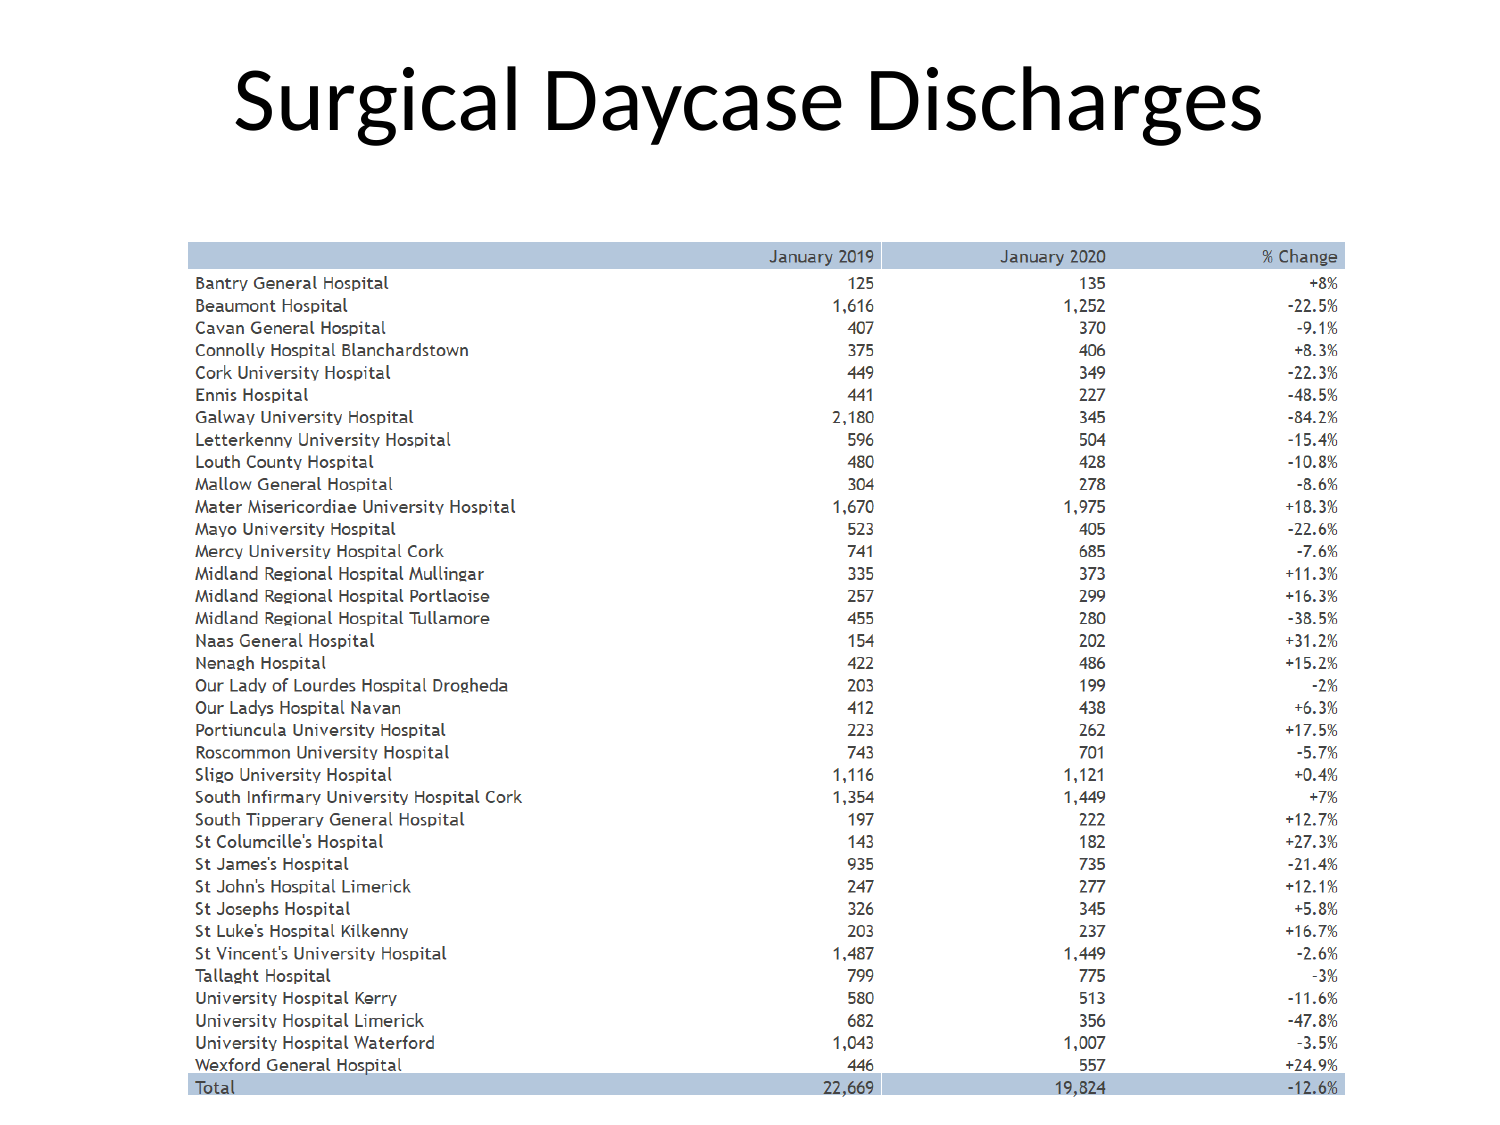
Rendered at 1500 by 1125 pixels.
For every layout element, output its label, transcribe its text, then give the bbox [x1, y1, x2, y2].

picture [149, 203, 1347, 1111]
title Surgical Daycase Discharges [0, 0, 1500, 188]
